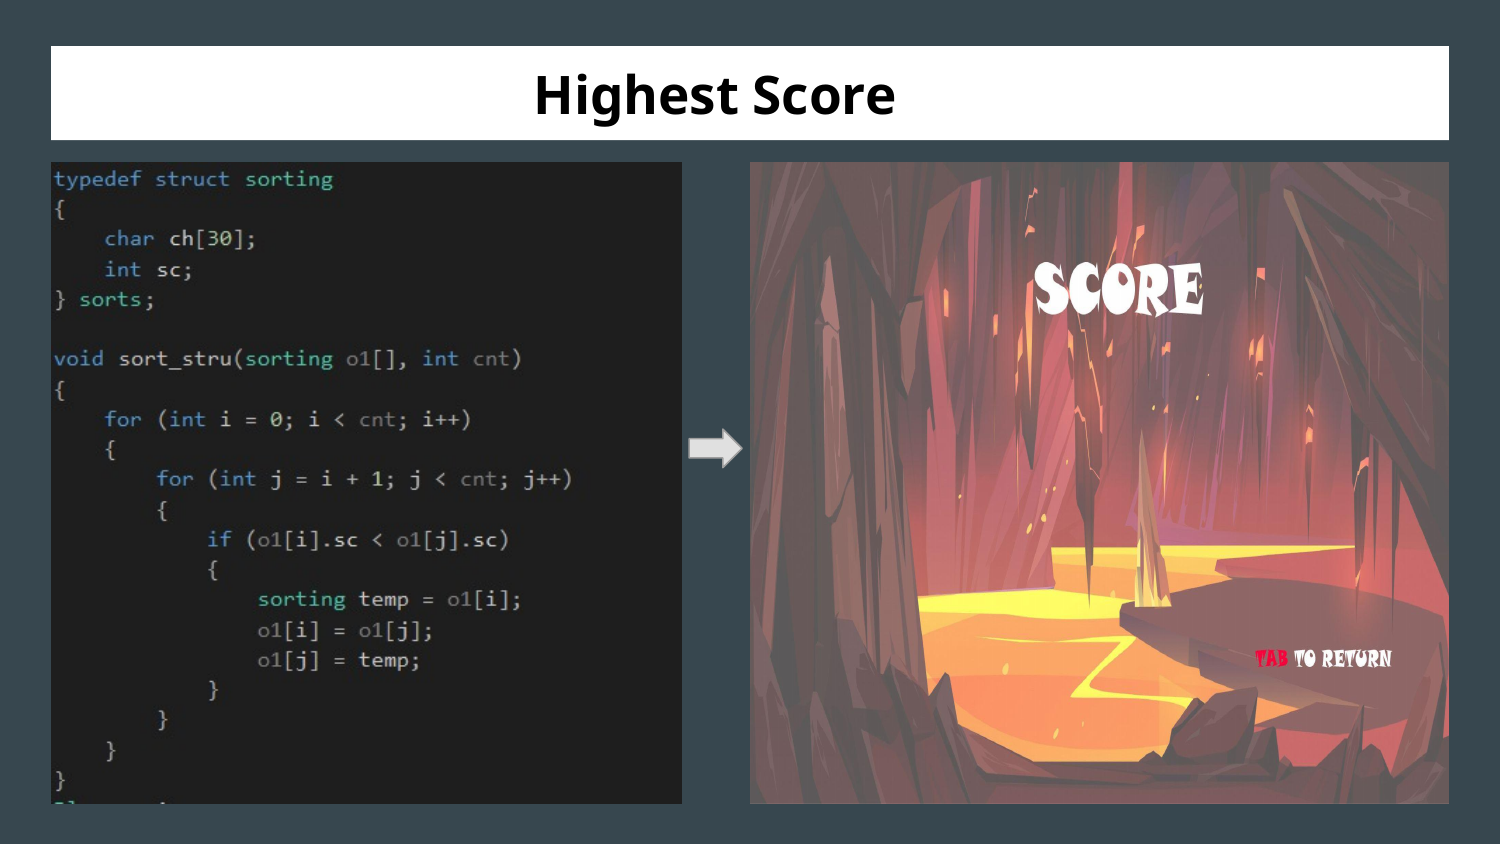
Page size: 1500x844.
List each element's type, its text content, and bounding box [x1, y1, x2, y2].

picture [749, 162, 1450, 804]
text_box [689, 429, 743, 468]
picture [50, 162, 682, 804]
title Highest Score [51, 46, 1449, 141]
